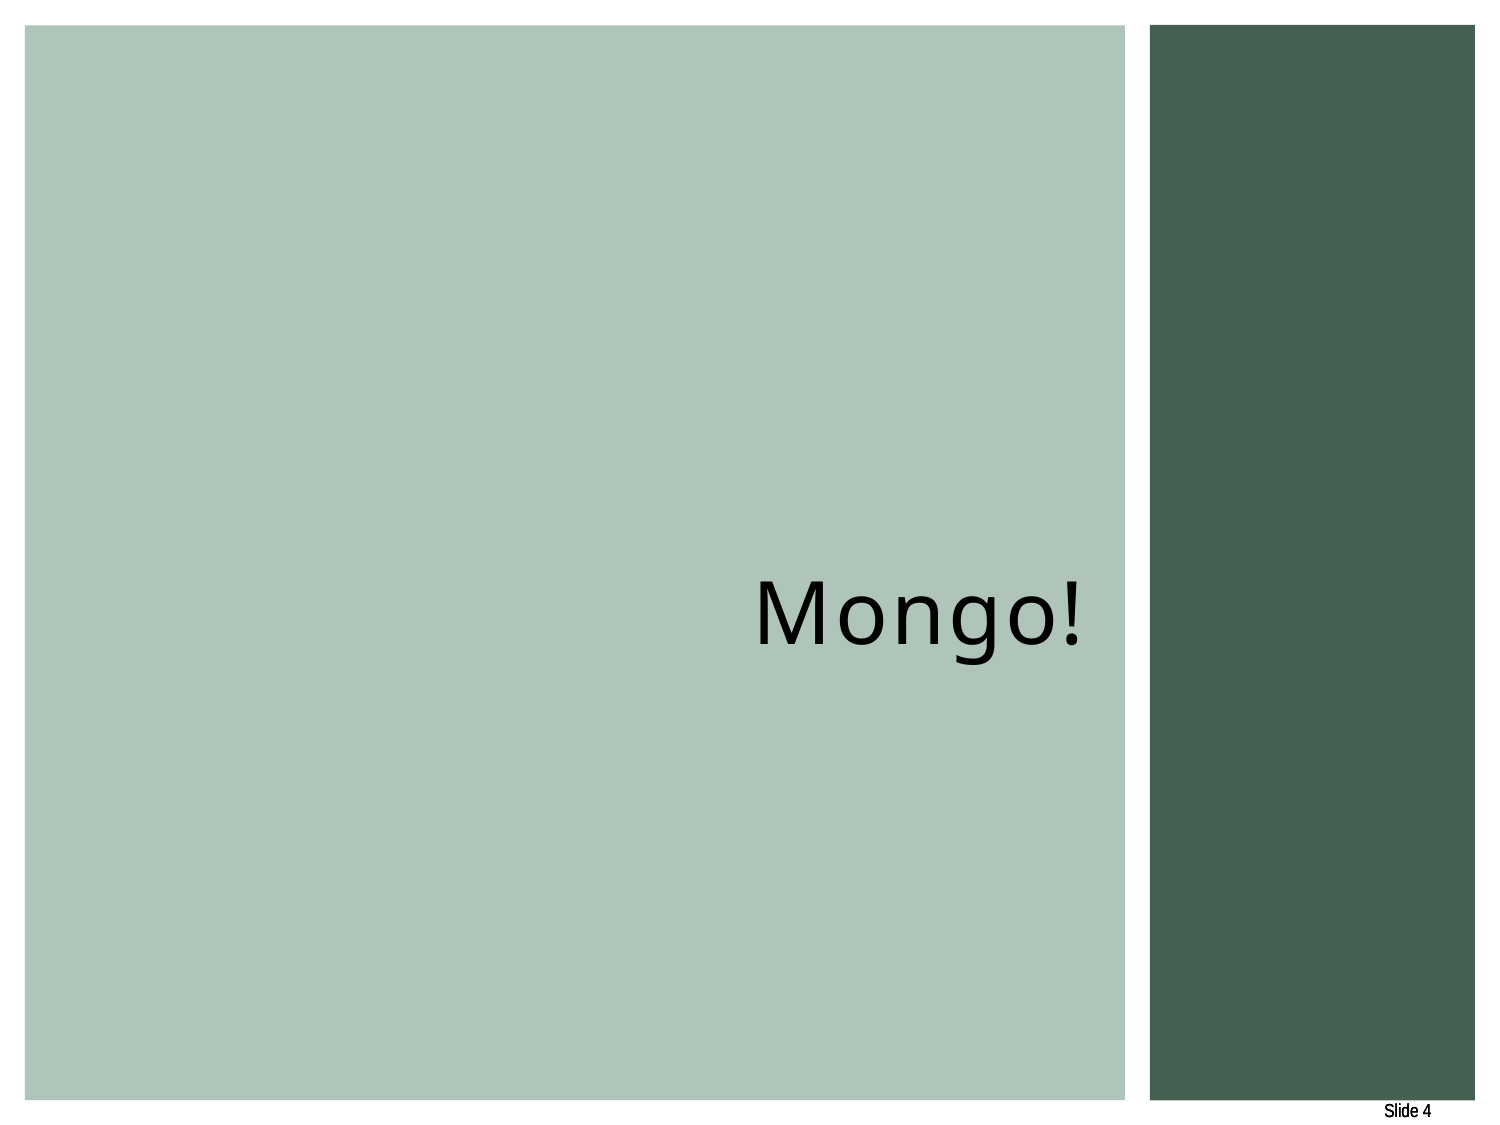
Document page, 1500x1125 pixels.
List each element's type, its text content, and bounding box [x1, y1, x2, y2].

title Mongo! [62, 474, 1100, 745]
